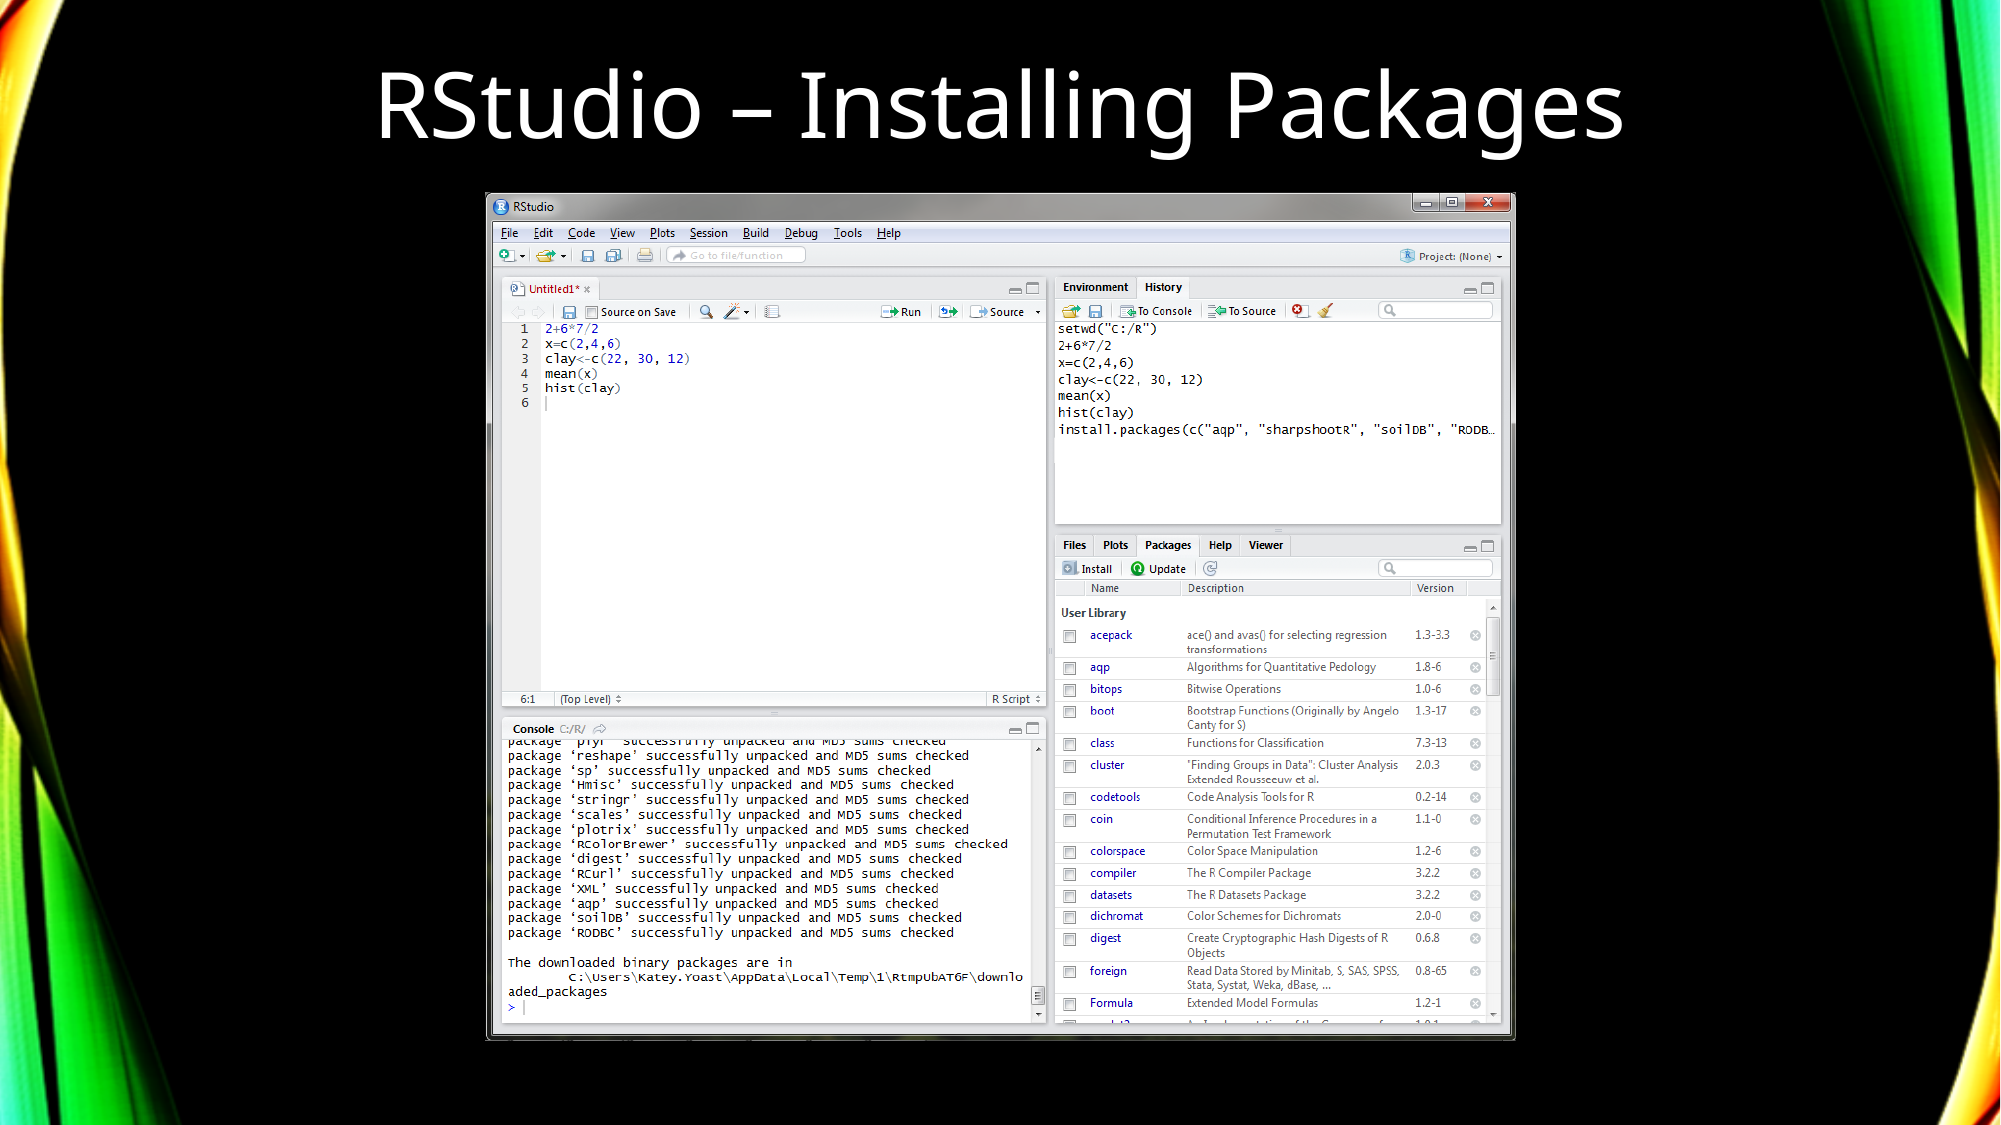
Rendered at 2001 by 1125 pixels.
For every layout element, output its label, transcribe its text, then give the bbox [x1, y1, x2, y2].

picture [1810, 0, 2001, 1125]
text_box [484, 192, 1516, 1041]
text_box RStudio – Installing Packages [300, 0, 1700, 218]
picture [0, 0, 190, 1125]
